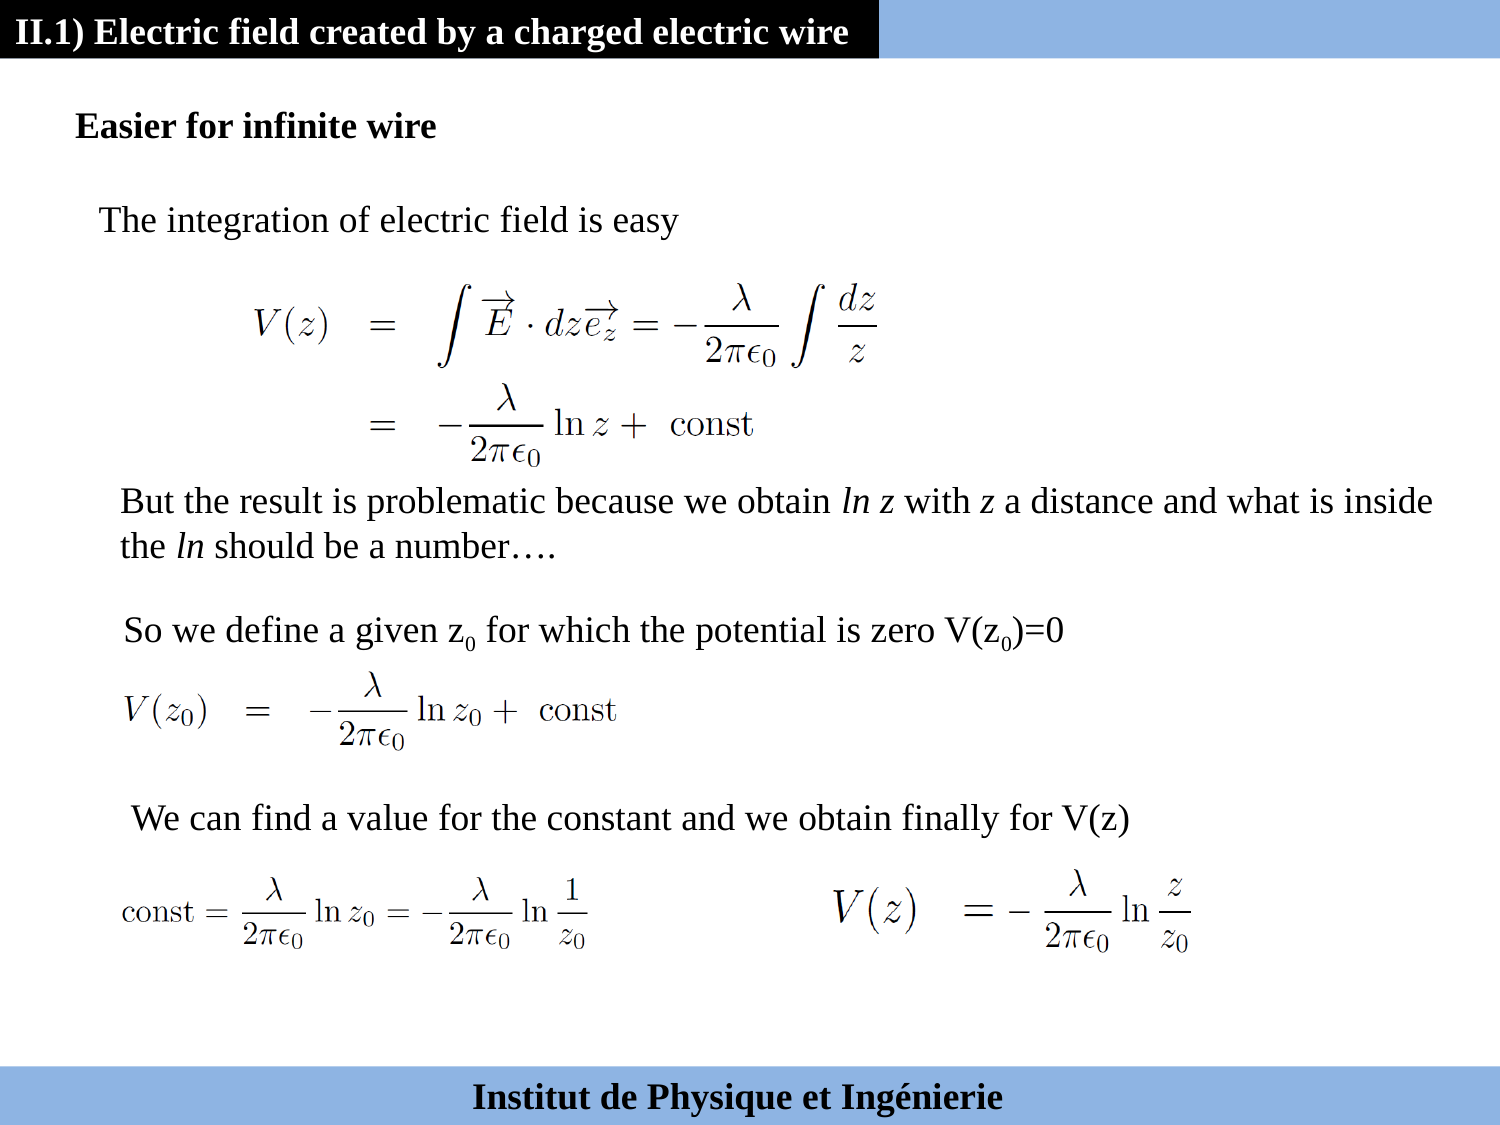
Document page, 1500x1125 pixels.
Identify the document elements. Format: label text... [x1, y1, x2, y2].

picture [116, 866, 598, 960]
text_box Institut de Physique et Ingénierie [400, 1064, 1028, 1125]
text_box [831, 831, 1196, 966]
text_box II.1) Electric field created by a charged electric wire [0, 0, 785, 60]
text_box We can find a value for the constant and we obtain finally for V(z) [115, 785, 1156, 845]
text_box So we define a given z0 for which the potential is zero V(z0)=0 [108, 597, 1099, 664]
text_box [0, 1064, 400, 1125]
picture [234, 257, 891, 474]
text_box The integration of electric field is easy [83, 187, 696, 248]
text_box [881, 0, 1500, 61]
text_box Easier for infinite wire [60, 93, 453, 154]
picture [116, 667, 622, 757]
text_box [785, 0, 1395, 60]
text_box [1028, 1064, 1500, 1125]
text_box But the result is problematic because we obtain ln z with z a distance and what is inside the ln should be a number…. [105, 468, 1477, 574]
